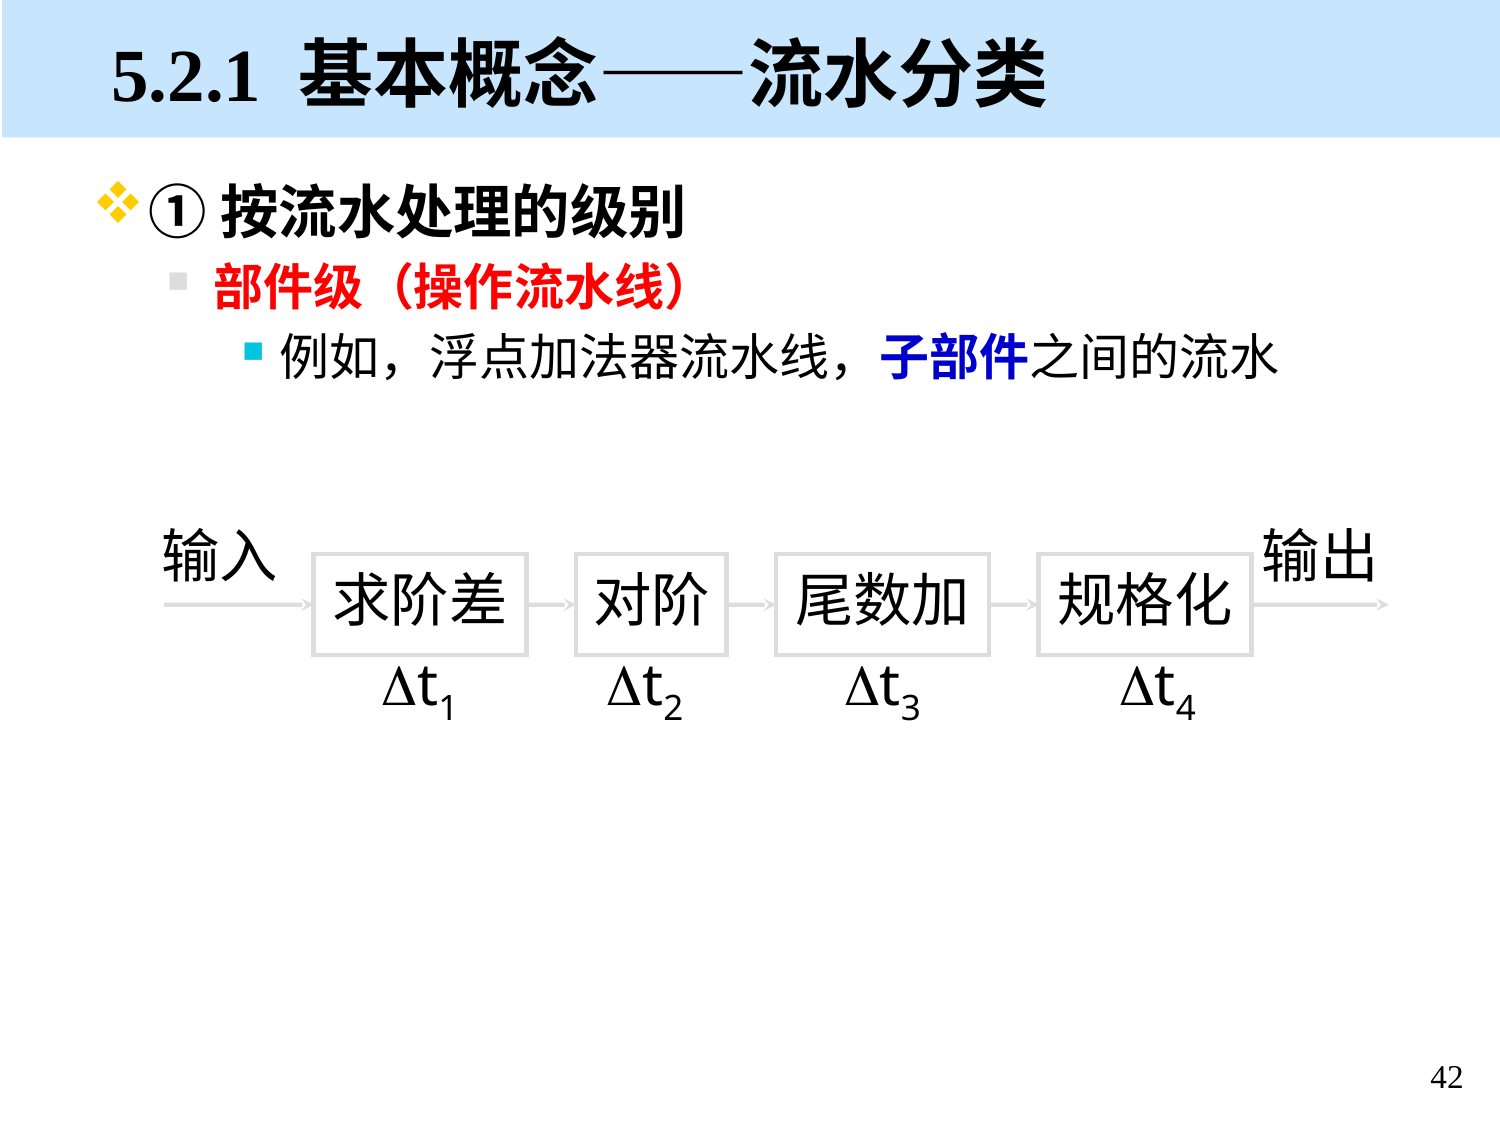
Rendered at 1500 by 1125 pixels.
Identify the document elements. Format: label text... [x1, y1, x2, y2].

list ①按流水处理的级别 部件级（操作流水线） 例如，浮点加法器流水线，子部件之间的流水 [76, 167, 1428, 447]
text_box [138, 517, 1402, 730]
text_box 5.2.1 基本概念——流水分类 [96, 19, 1385, 120]
